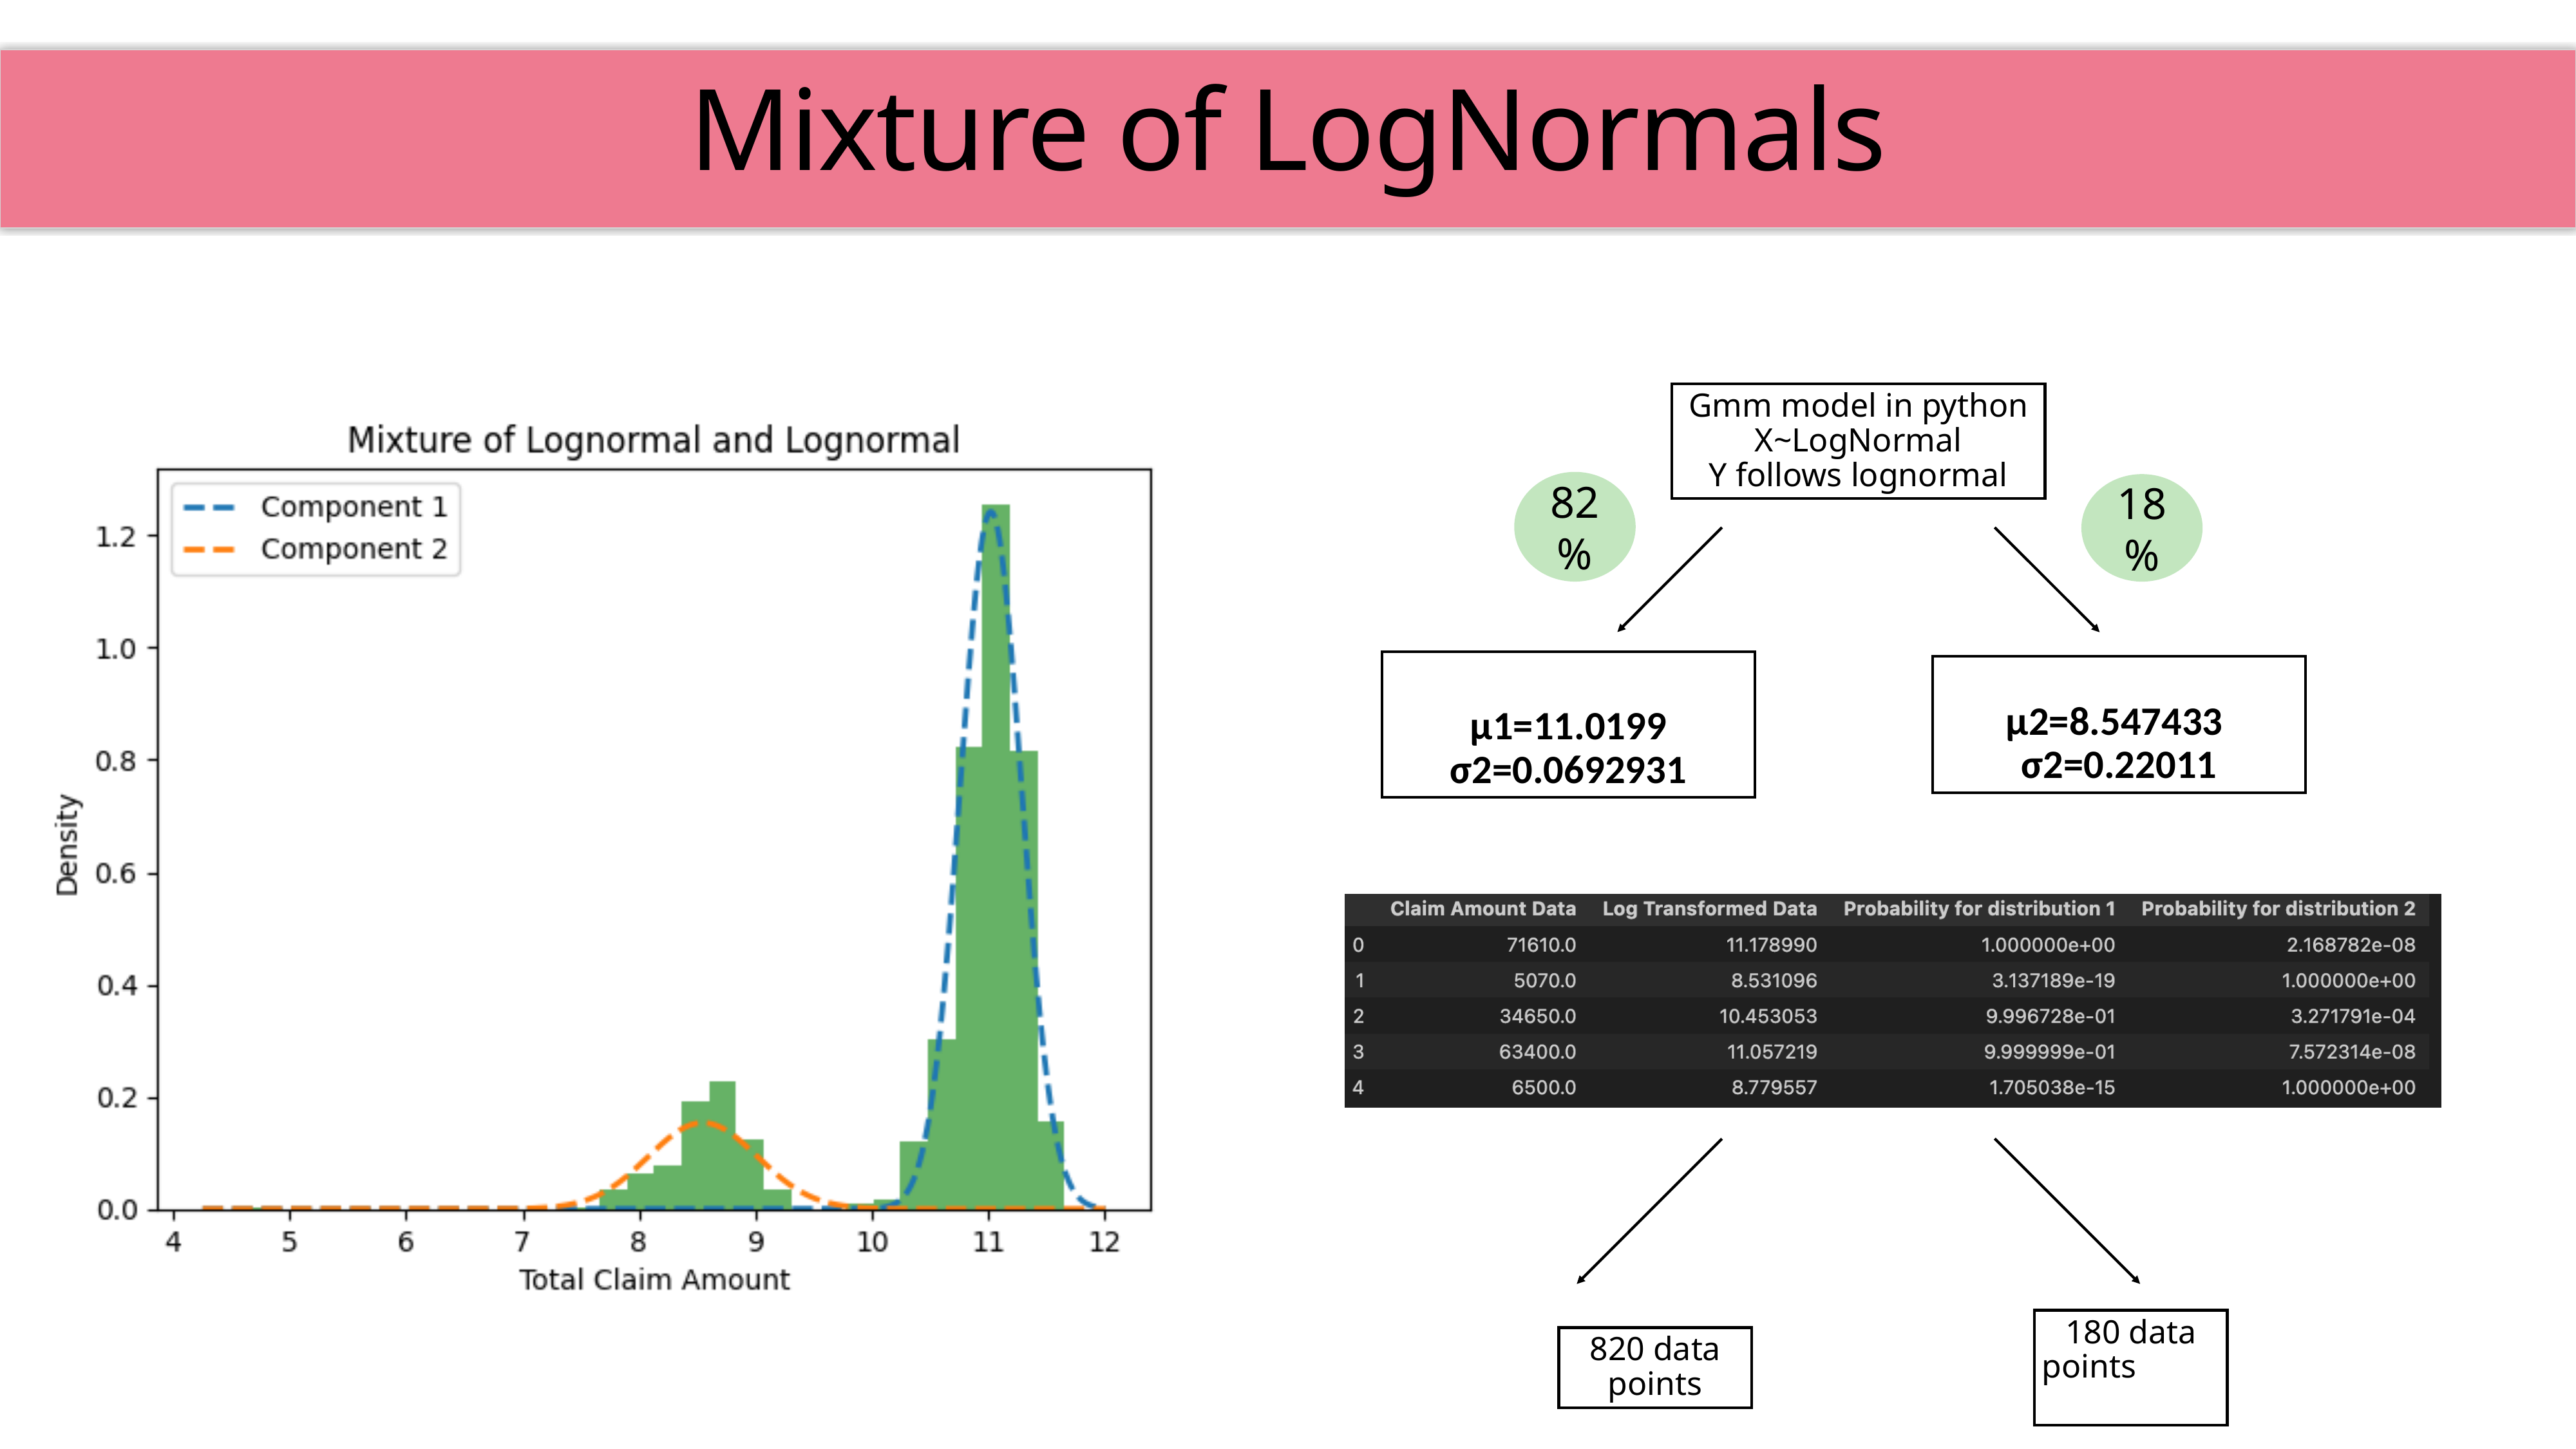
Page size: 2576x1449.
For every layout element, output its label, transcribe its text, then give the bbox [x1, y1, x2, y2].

text_box [1577, 1139, 1723, 1284]
text_box [1994, 527, 2100, 632]
picture [1345, 894, 2441, 1108]
text_box [1617, 527, 1723, 632]
text_box [0, 49, 2576, 229]
picture [35, 405, 1171, 1316]
text_box Gmm model in python X~LogNormal Y follows lognormal [1672, 383, 2045, 499]
title Mixture of LogNormals [128, 78, 2448, 261]
text_box μ1=11.0199 σ2=0.0692931 [1382, 651, 1755, 798]
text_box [1514, 465, 1636, 589]
text_box 180 data points [2034, 1310, 2228, 1426]
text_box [2081, 466, 2203, 590]
text_box μ2=8.547433 σ2=0.22011 [1933, 656, 2306, 793]
text_box 820 data points [1558, 1327, 1752, 1408]
text_box [1994, 1138, 2141, 1284]
